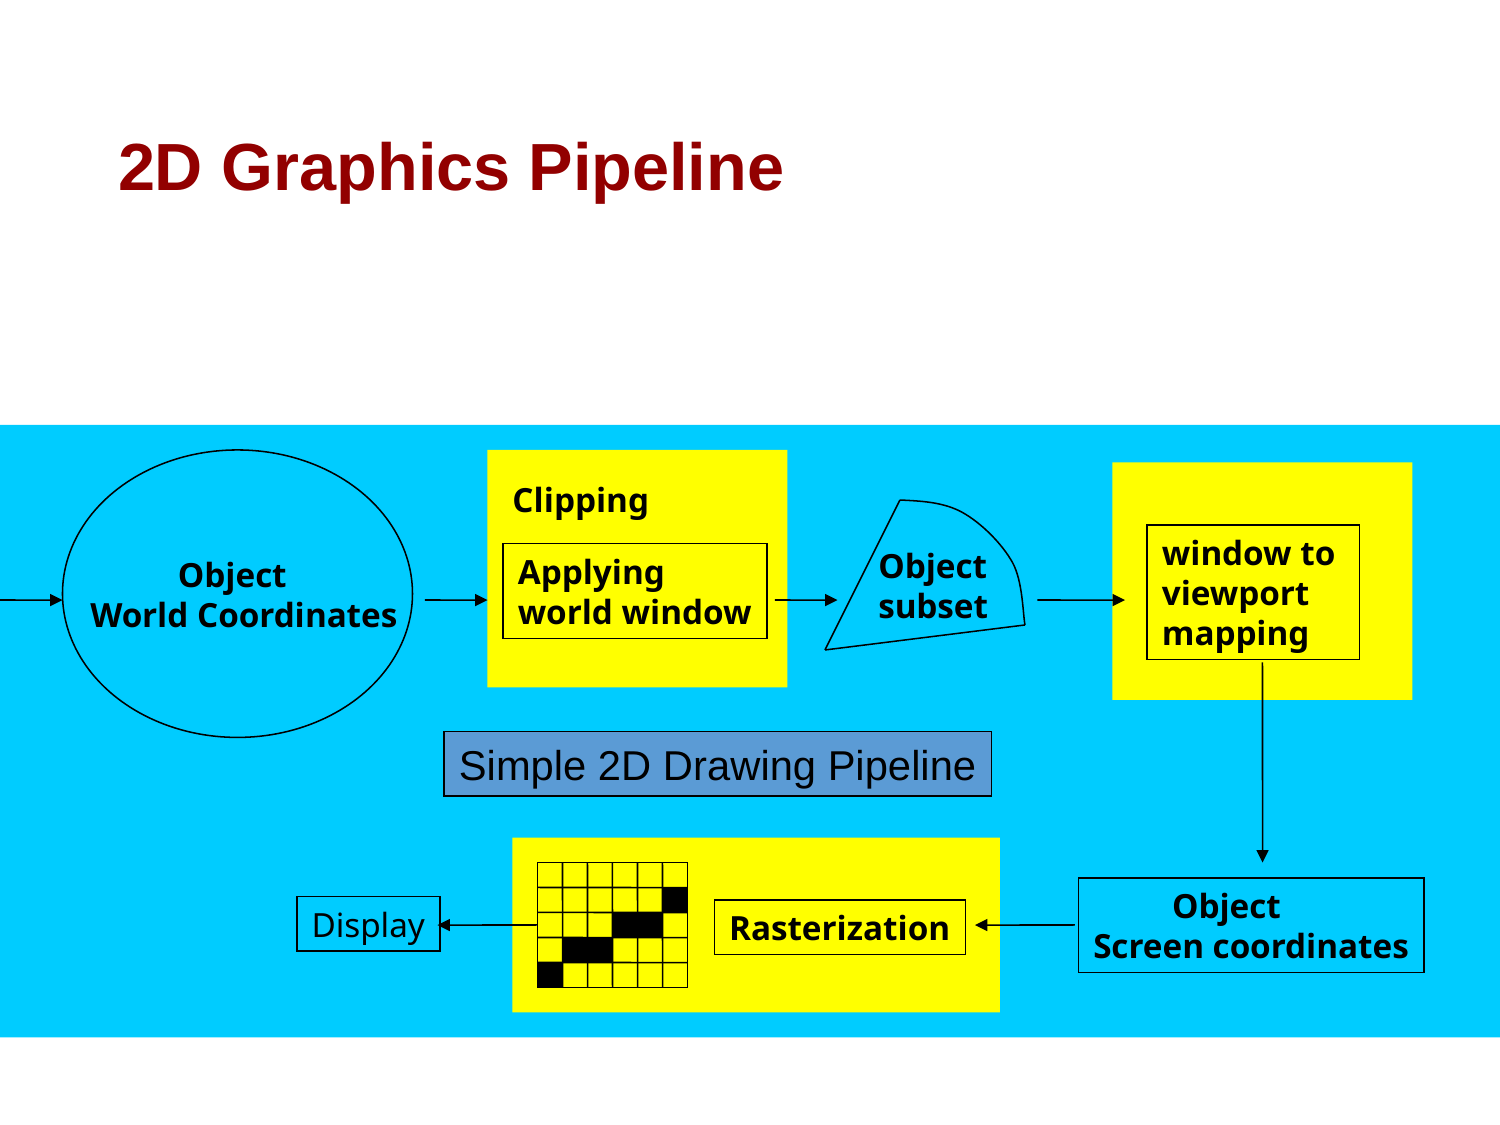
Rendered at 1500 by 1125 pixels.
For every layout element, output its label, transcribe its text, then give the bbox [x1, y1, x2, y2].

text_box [712, 899, 1075, 957]
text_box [424, 471, 771, 641]
text_box [512, 837, 1000, 1013]
text_box [487, 449, 788, 688]
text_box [537, 887, 688, 988]
text_box [1112, 462, 1413, 662]
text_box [774, 499, 1025, 650]
text_box [0, 424, 1500, 1038]
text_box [1074, 662, 1428, 975]
title 2D Graphics Pipeline [103, 59, 1397, 278]
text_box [1037, 524, 1363, 662]
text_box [62, 449, 425, 738]
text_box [537, 862, 688, 887]
text_box [0, 593, 62, 607]
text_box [299, 896, 538, 954]
text_box Simple 2D Drawing Pipeline [444, 731, 992, 797]
